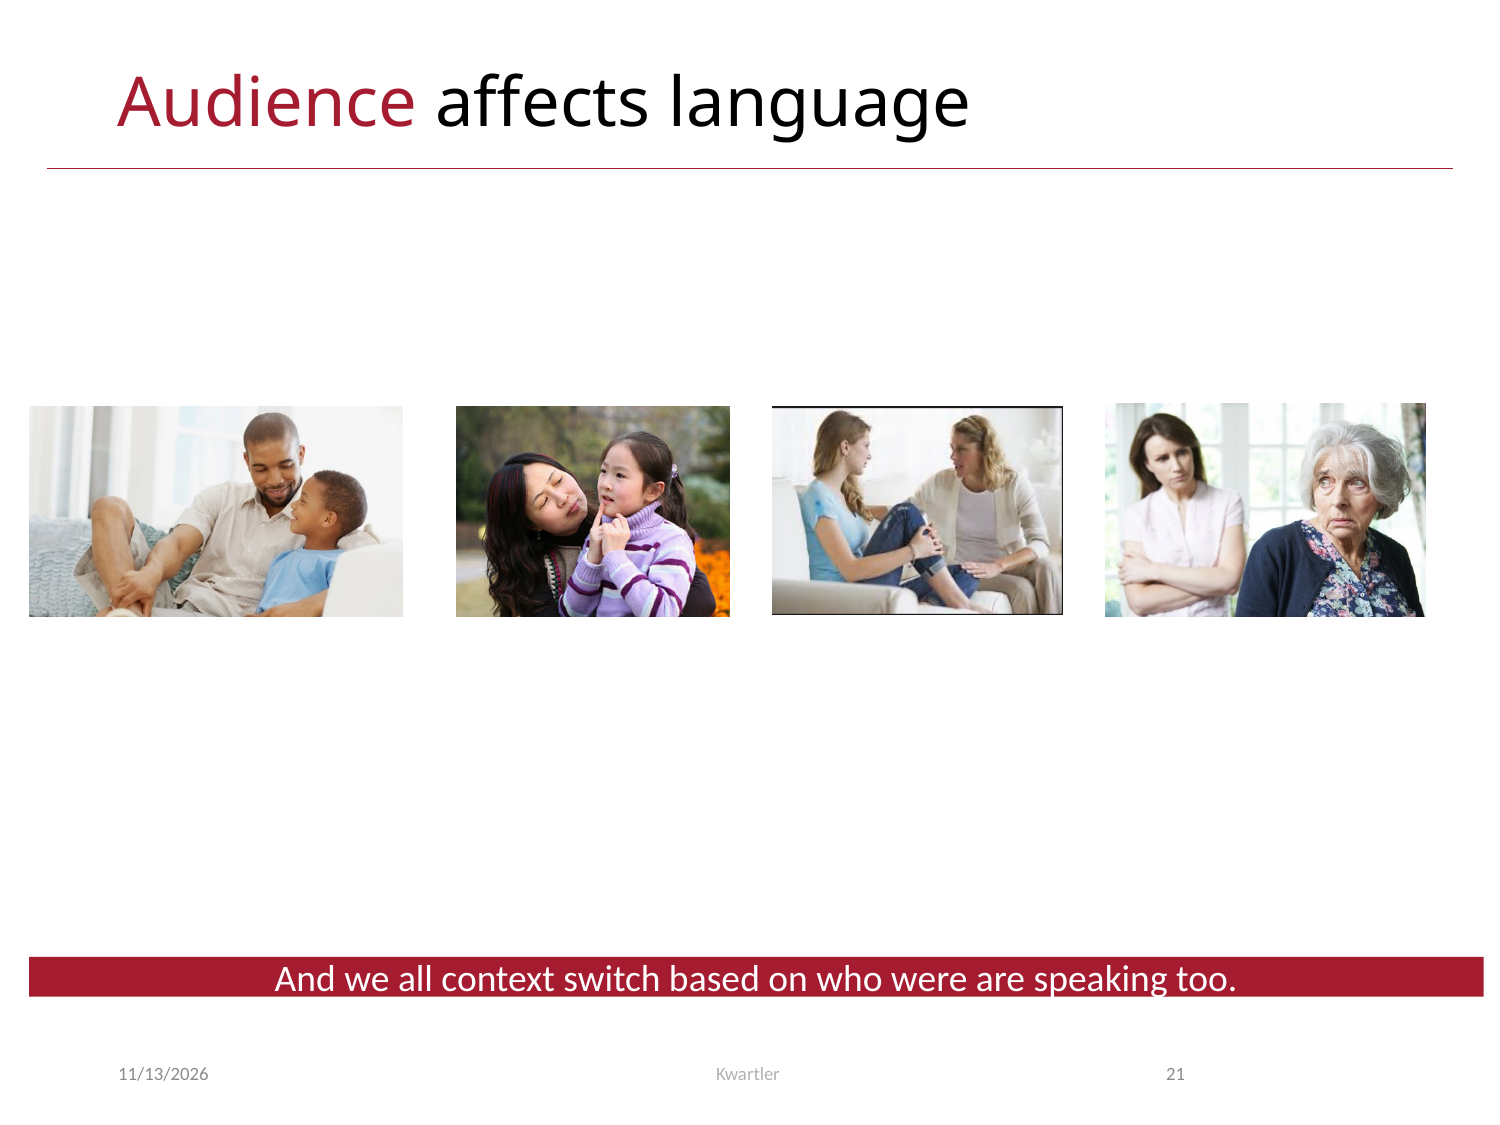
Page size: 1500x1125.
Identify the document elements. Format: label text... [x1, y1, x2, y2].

text_box And we all context switch based on who were are speaking too. [28, 956, 1485, 998]
picture [28, 406, 403, 617]
title Audience affects language [103, 59, 1397, 157]
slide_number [103, 1042, 441, 1103]
picture [1105, 403, 1426, 617]
picture [772, 406, 1063, 615]
slide_number 21 [1059, 1042, 1200, 1103]
picture [446, 406, 730, 617]
footer Kwartler [496, 1042, 1004, 1103]
